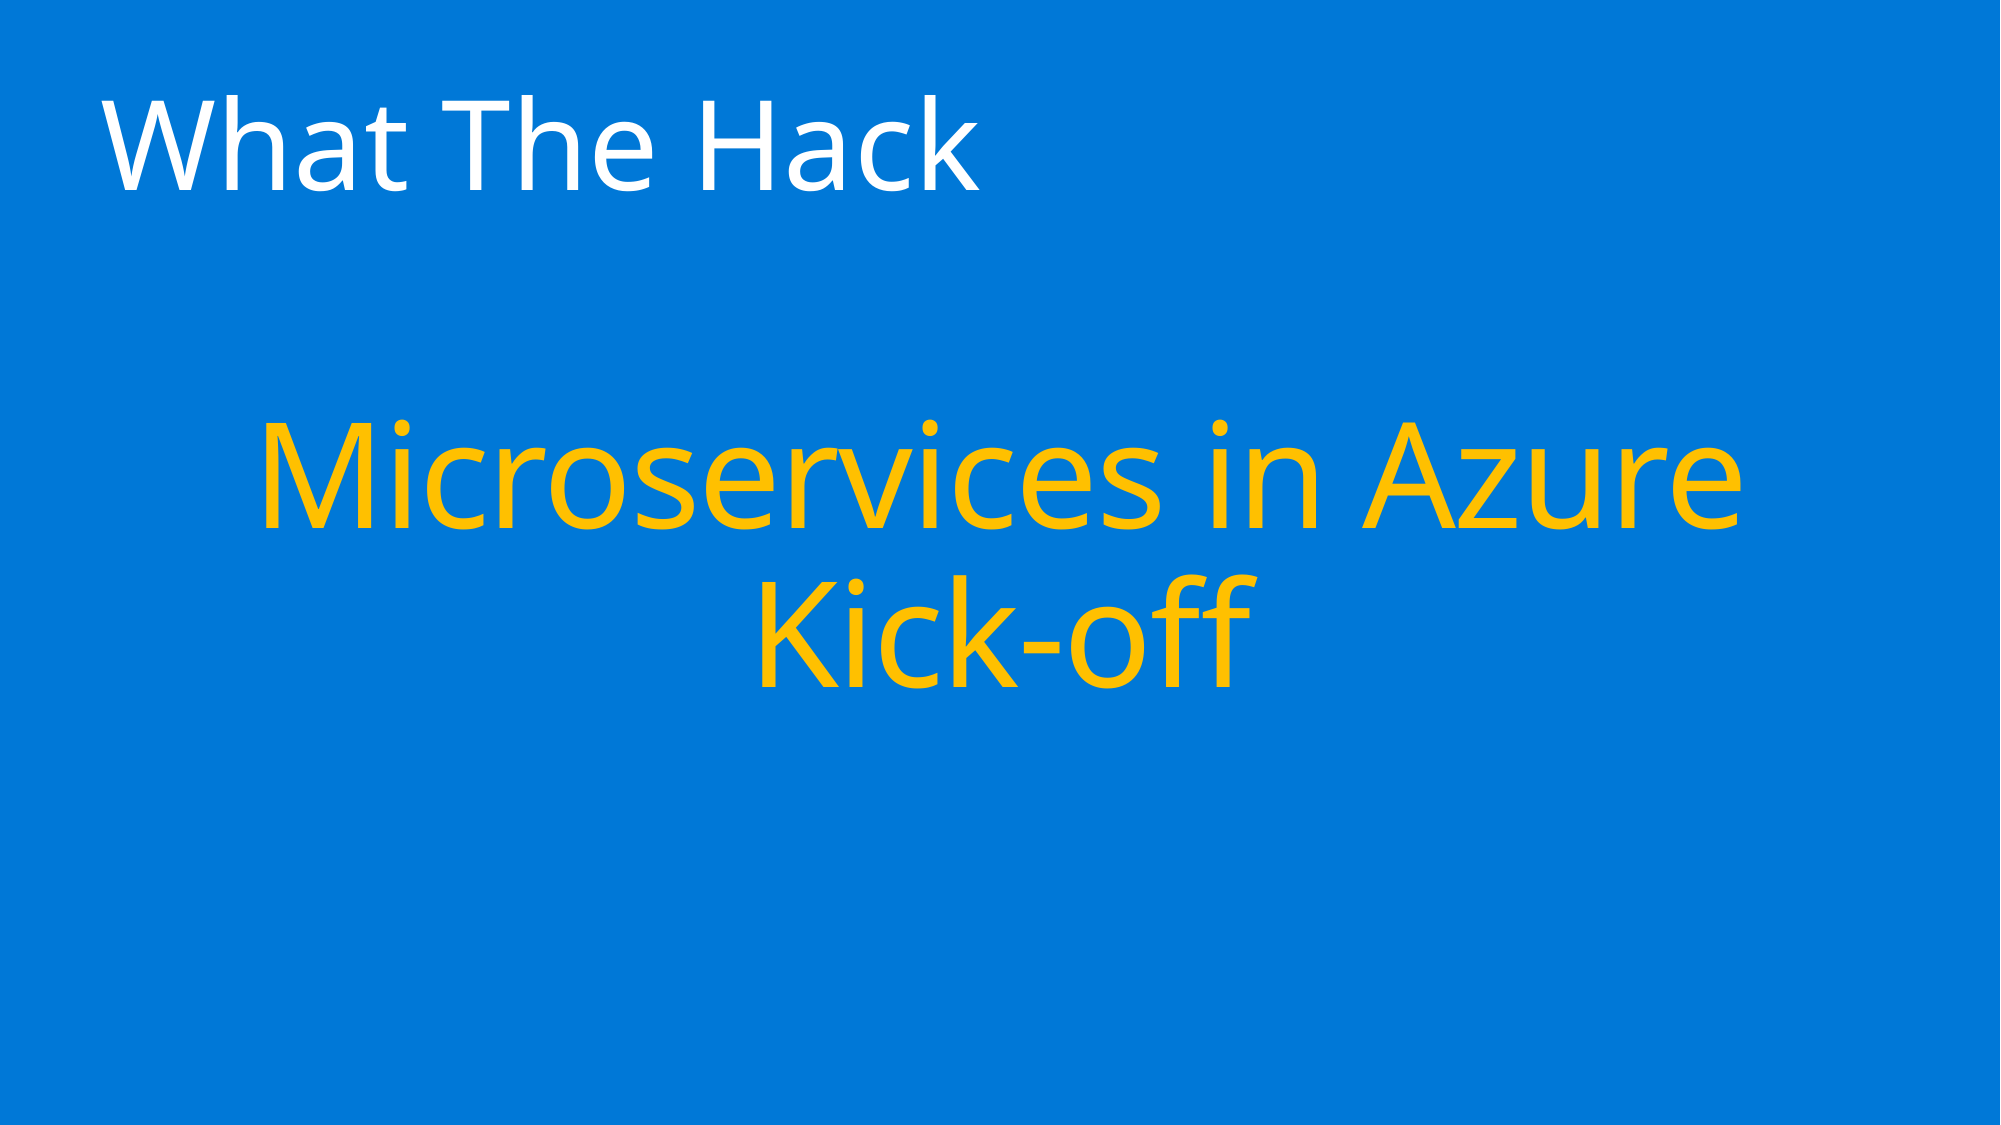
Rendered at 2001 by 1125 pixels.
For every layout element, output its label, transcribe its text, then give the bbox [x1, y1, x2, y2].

title Microservices in Azure Kick-off [168, 387, 1832, 738]
text_box What The Hack [85, 41, 1250, 259]
